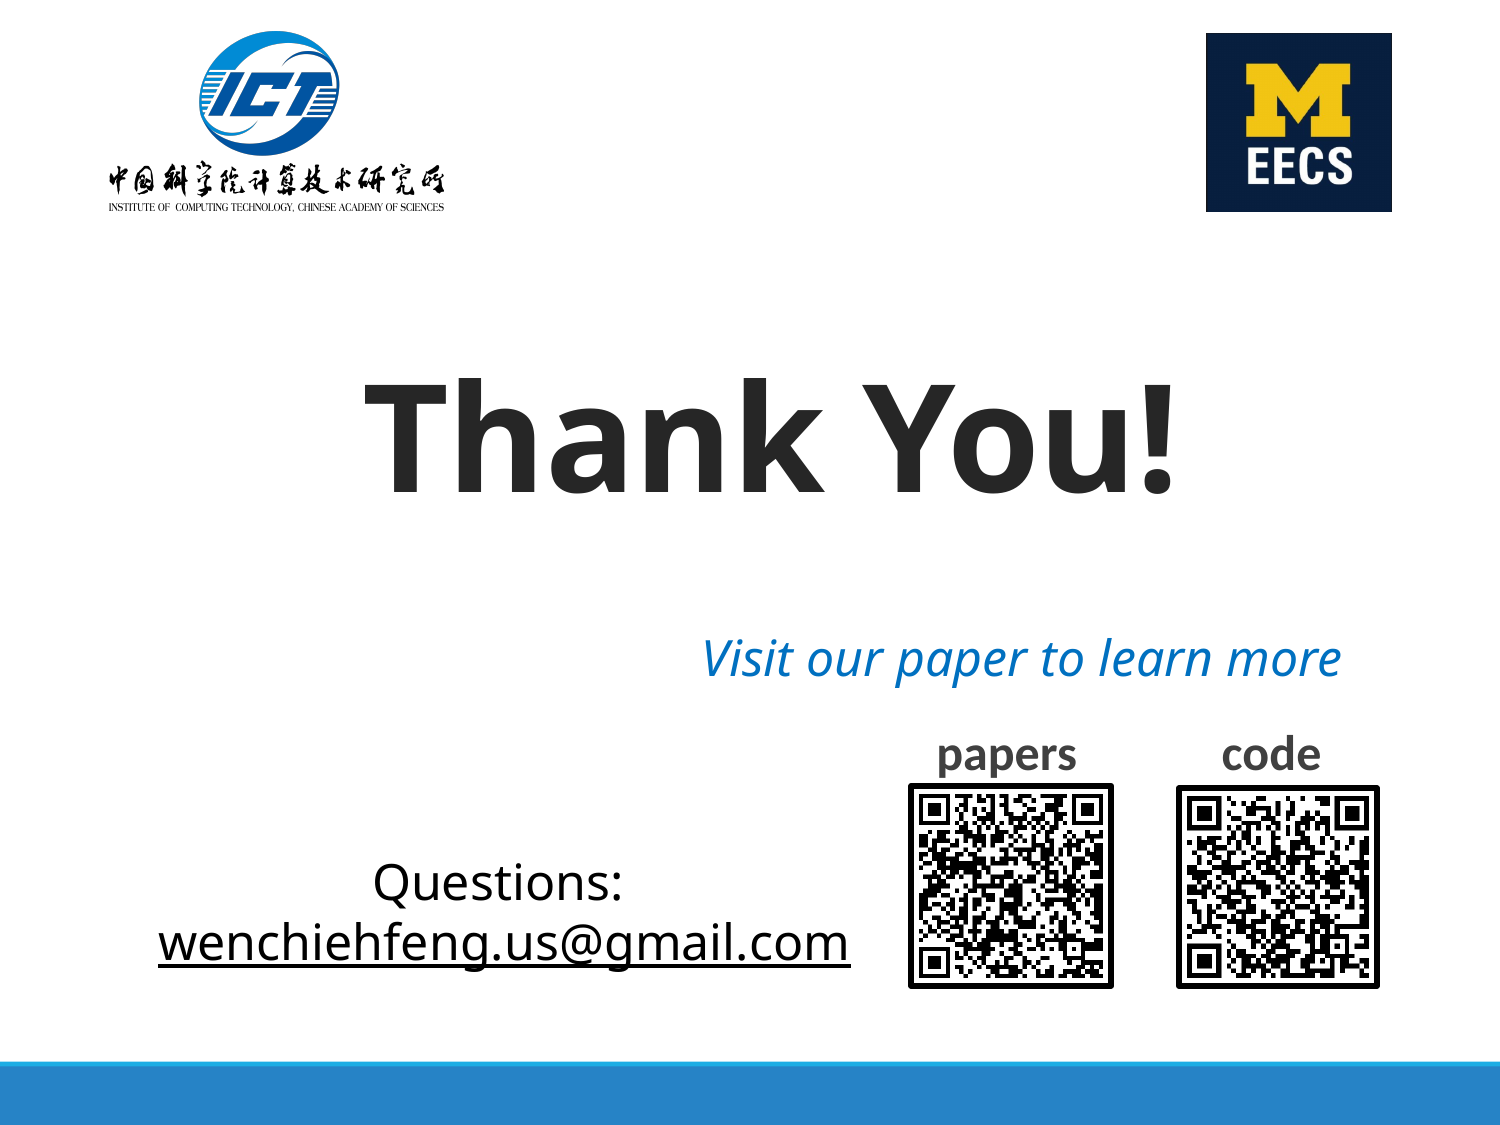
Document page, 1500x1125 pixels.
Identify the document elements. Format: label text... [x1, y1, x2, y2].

picture [1206, 32, 1393, 213]
title Thank You! [152, 277, 1390, 617]
text_box Questions: wenchiehfeng.us@gmail.com [143, 842, 866, 978]
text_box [913, 712, 1109, 984]
picture [108, 30, 445, 213]
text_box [1181, 712, 1375, 984]
text_box Visit our paper to learn more [687, 619, 1359, 694]
